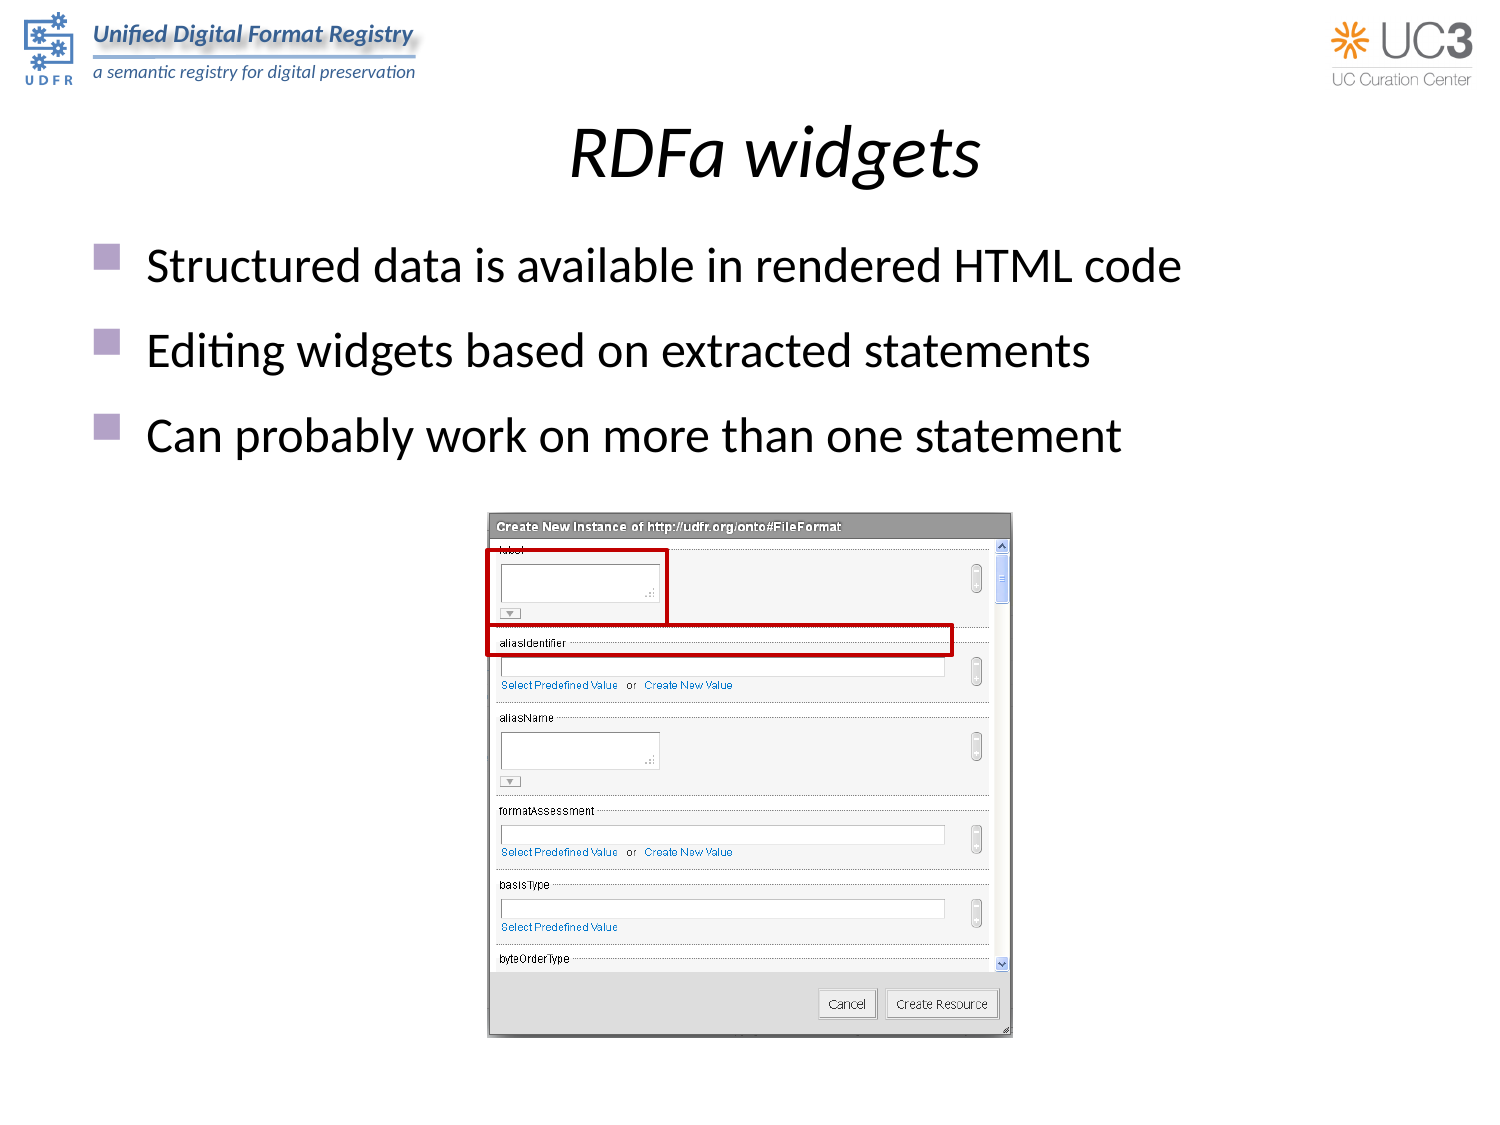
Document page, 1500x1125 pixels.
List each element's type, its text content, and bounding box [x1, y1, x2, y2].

list Structured data is available in rendered HTML code Editing widgets based on extracted statements Can probably work on more than one statement [75, 224, 1500, 1005]
picture [24, 12, 132, 88]
text_box RDFa widgets [99, 69, 1450, 225]
picture [1325, 16, 1477, 90]
picture [487, 512, 1013, 1038]
